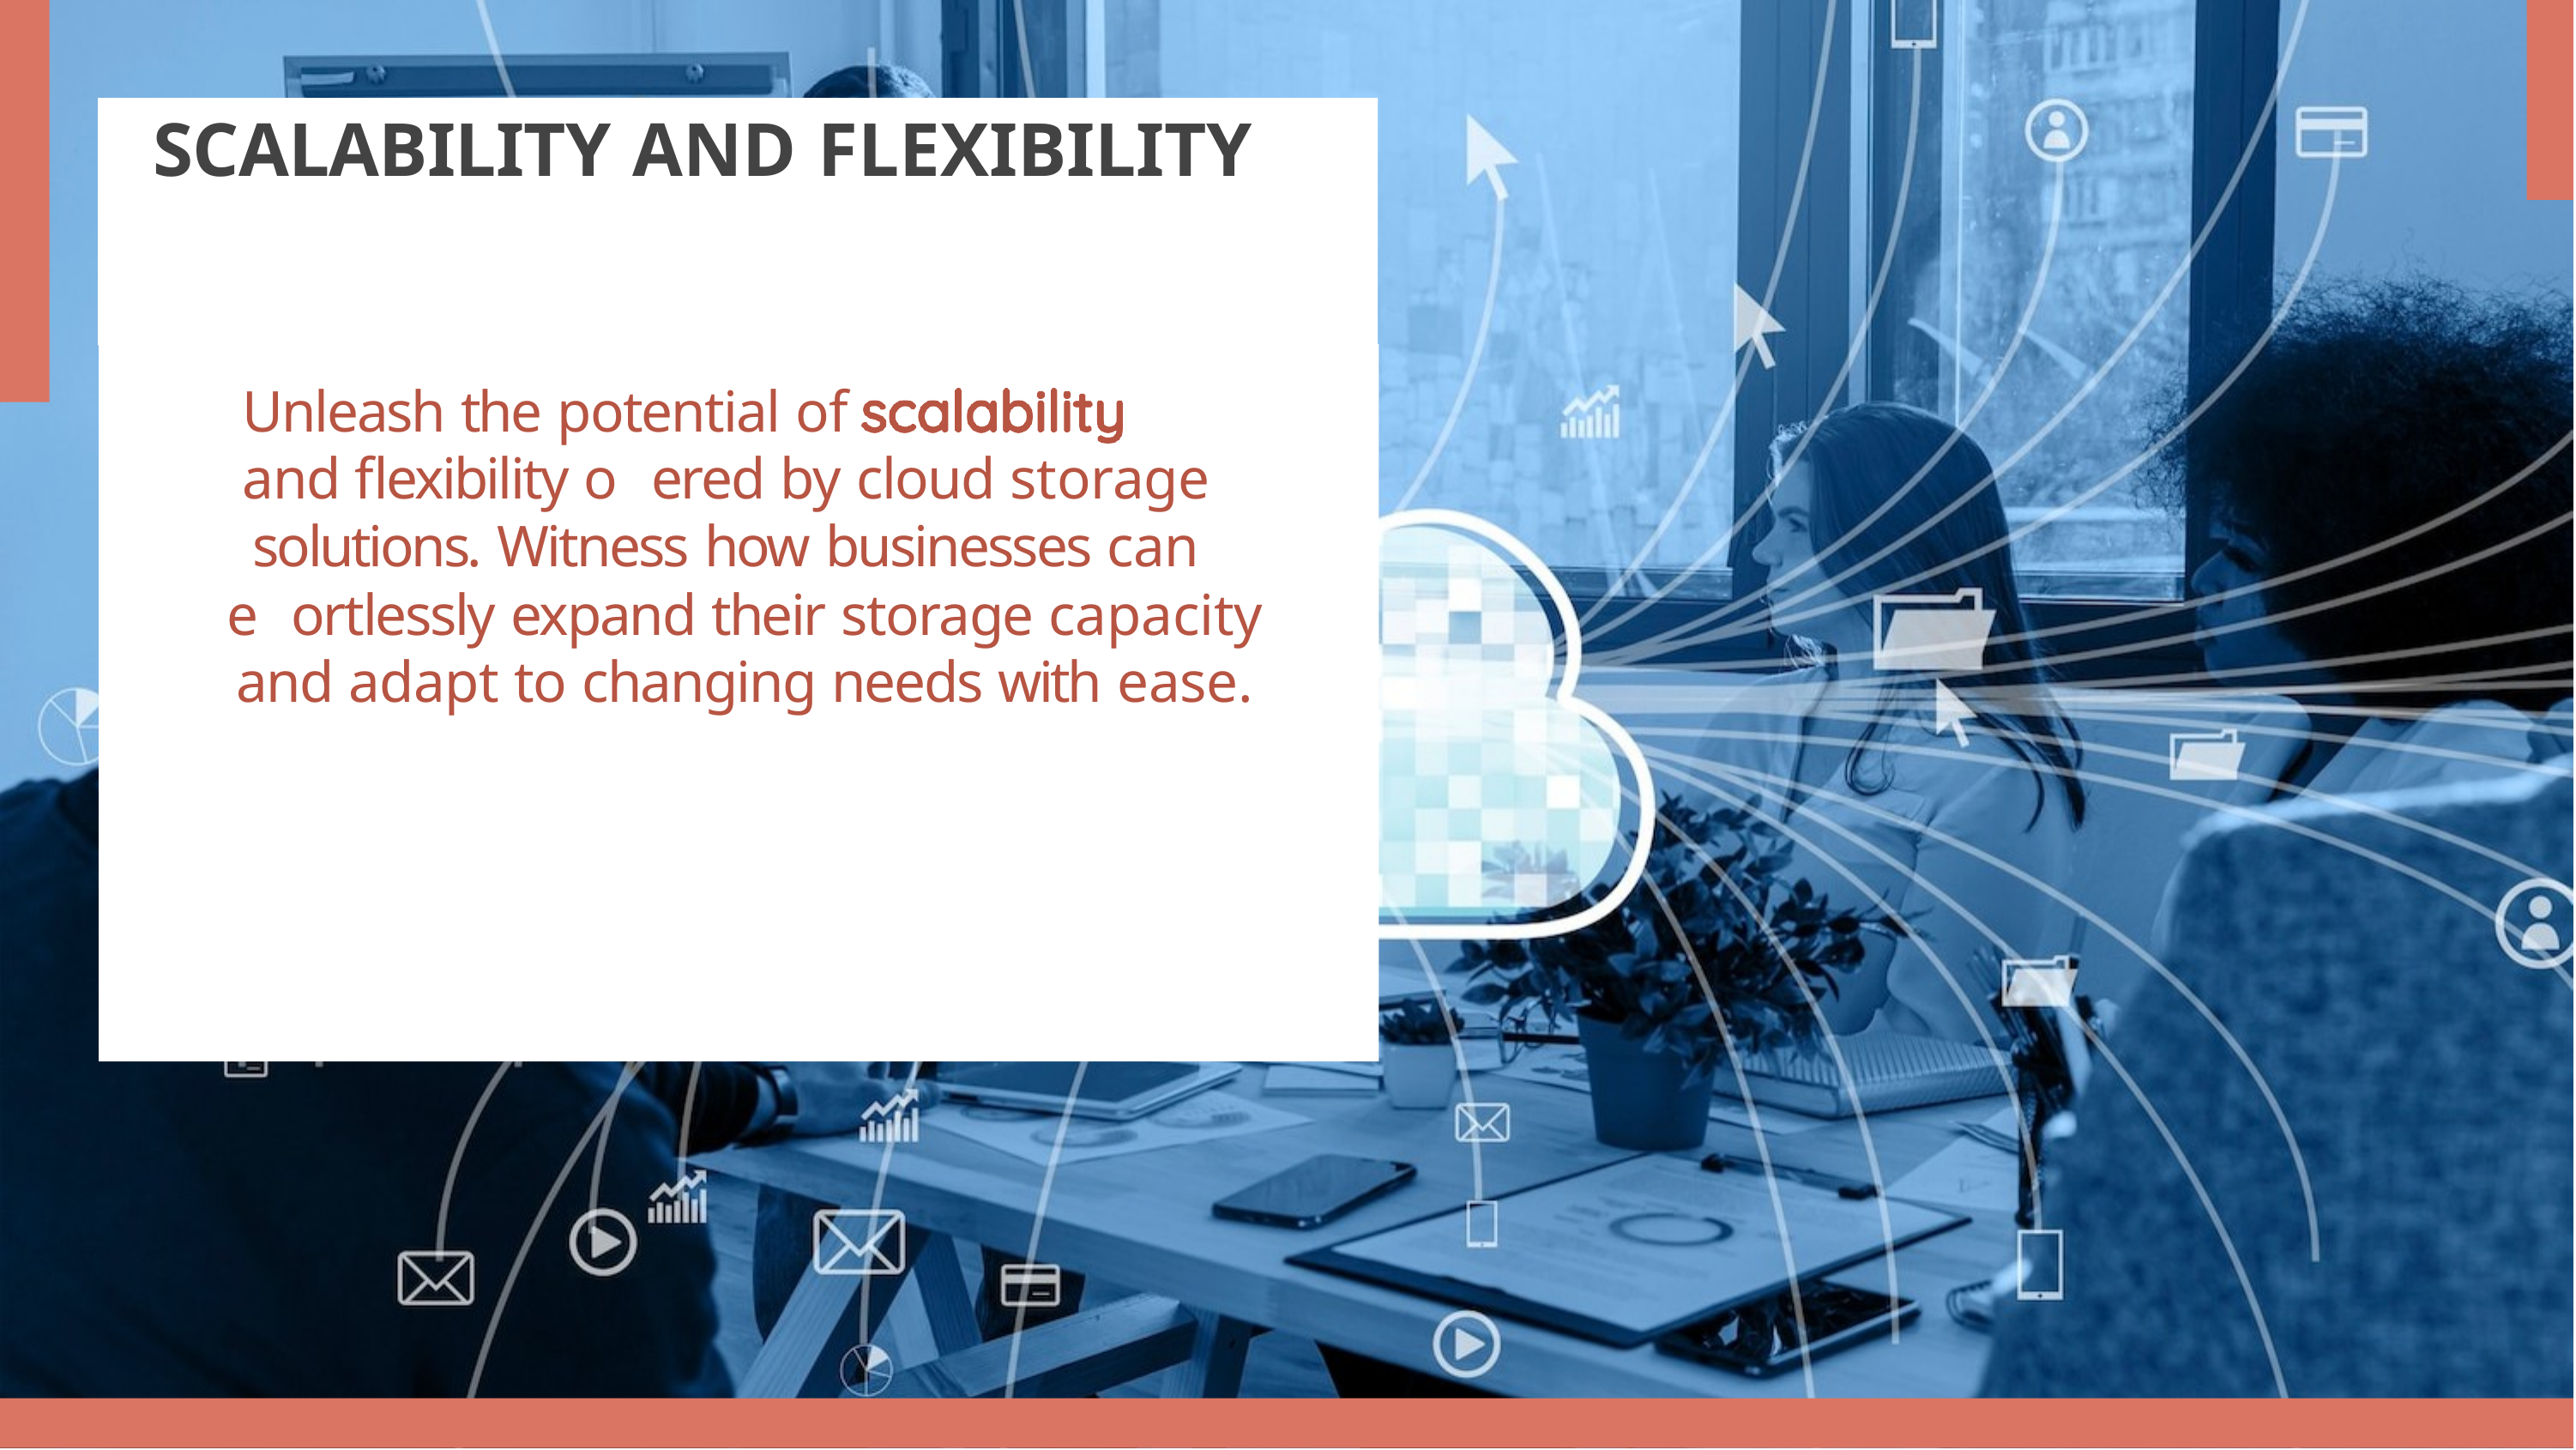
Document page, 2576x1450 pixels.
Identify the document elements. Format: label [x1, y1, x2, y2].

text_box [98, 343, 1379, 1062]
text_box [0, 0, 2574, 1448]
